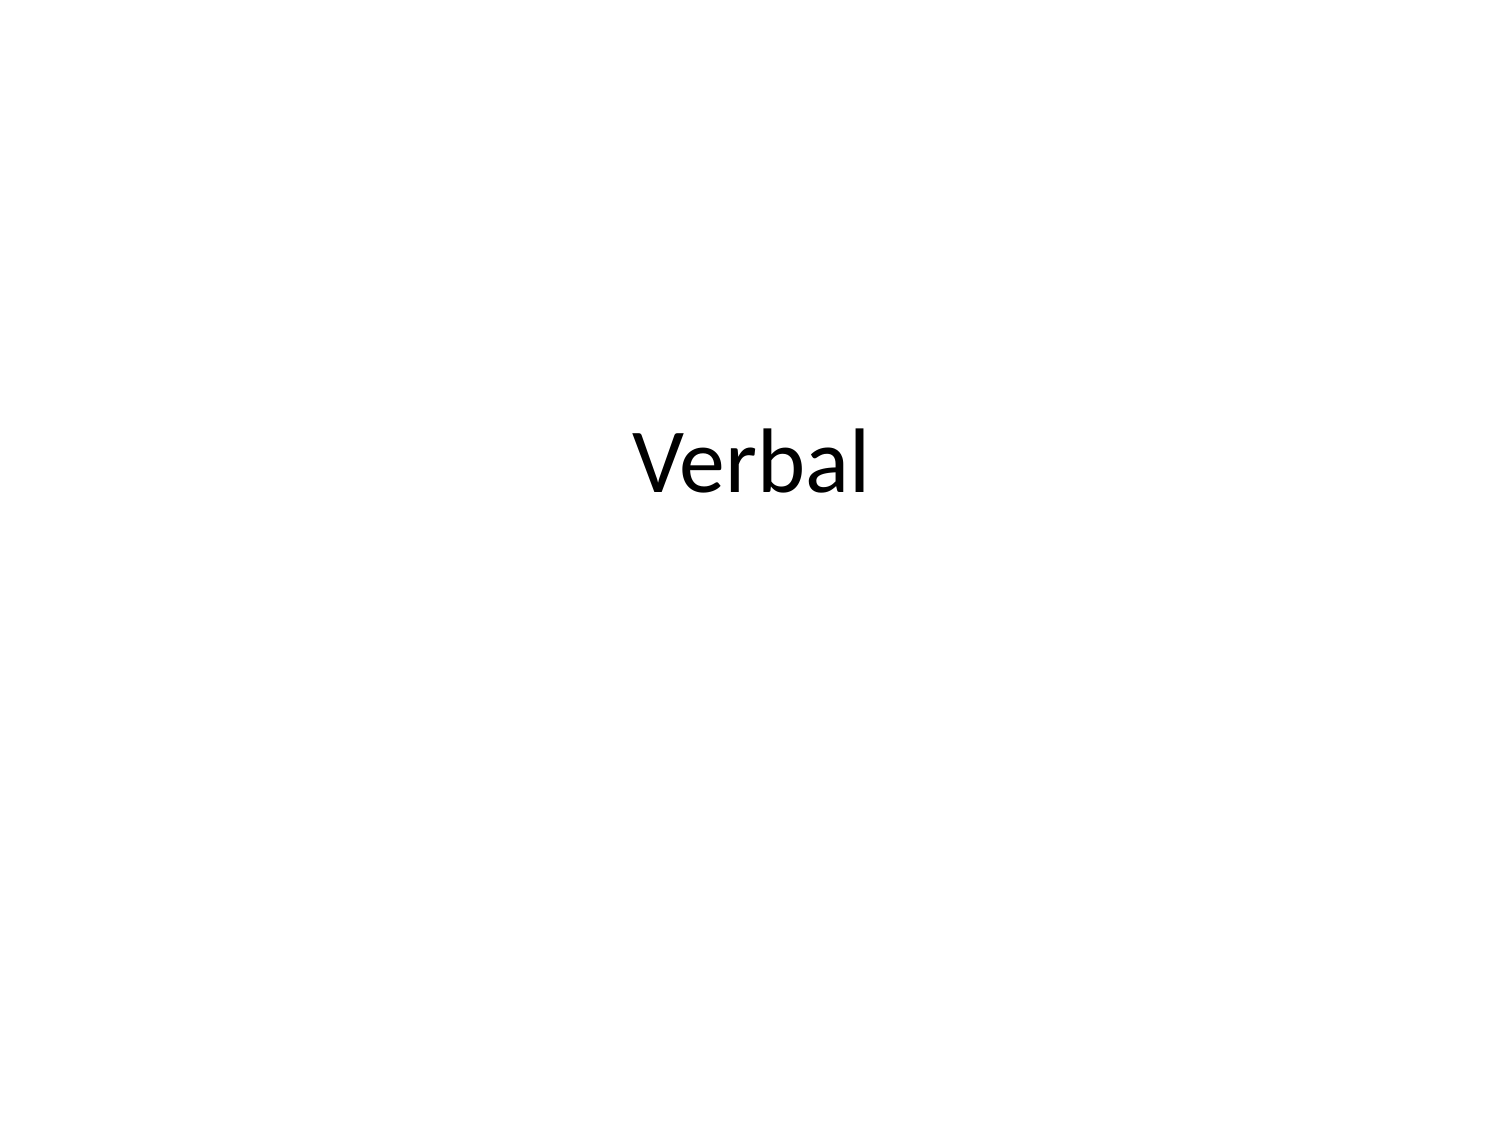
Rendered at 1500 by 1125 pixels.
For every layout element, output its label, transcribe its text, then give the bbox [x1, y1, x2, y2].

title Verbal [76, 361, 1427, 550]
